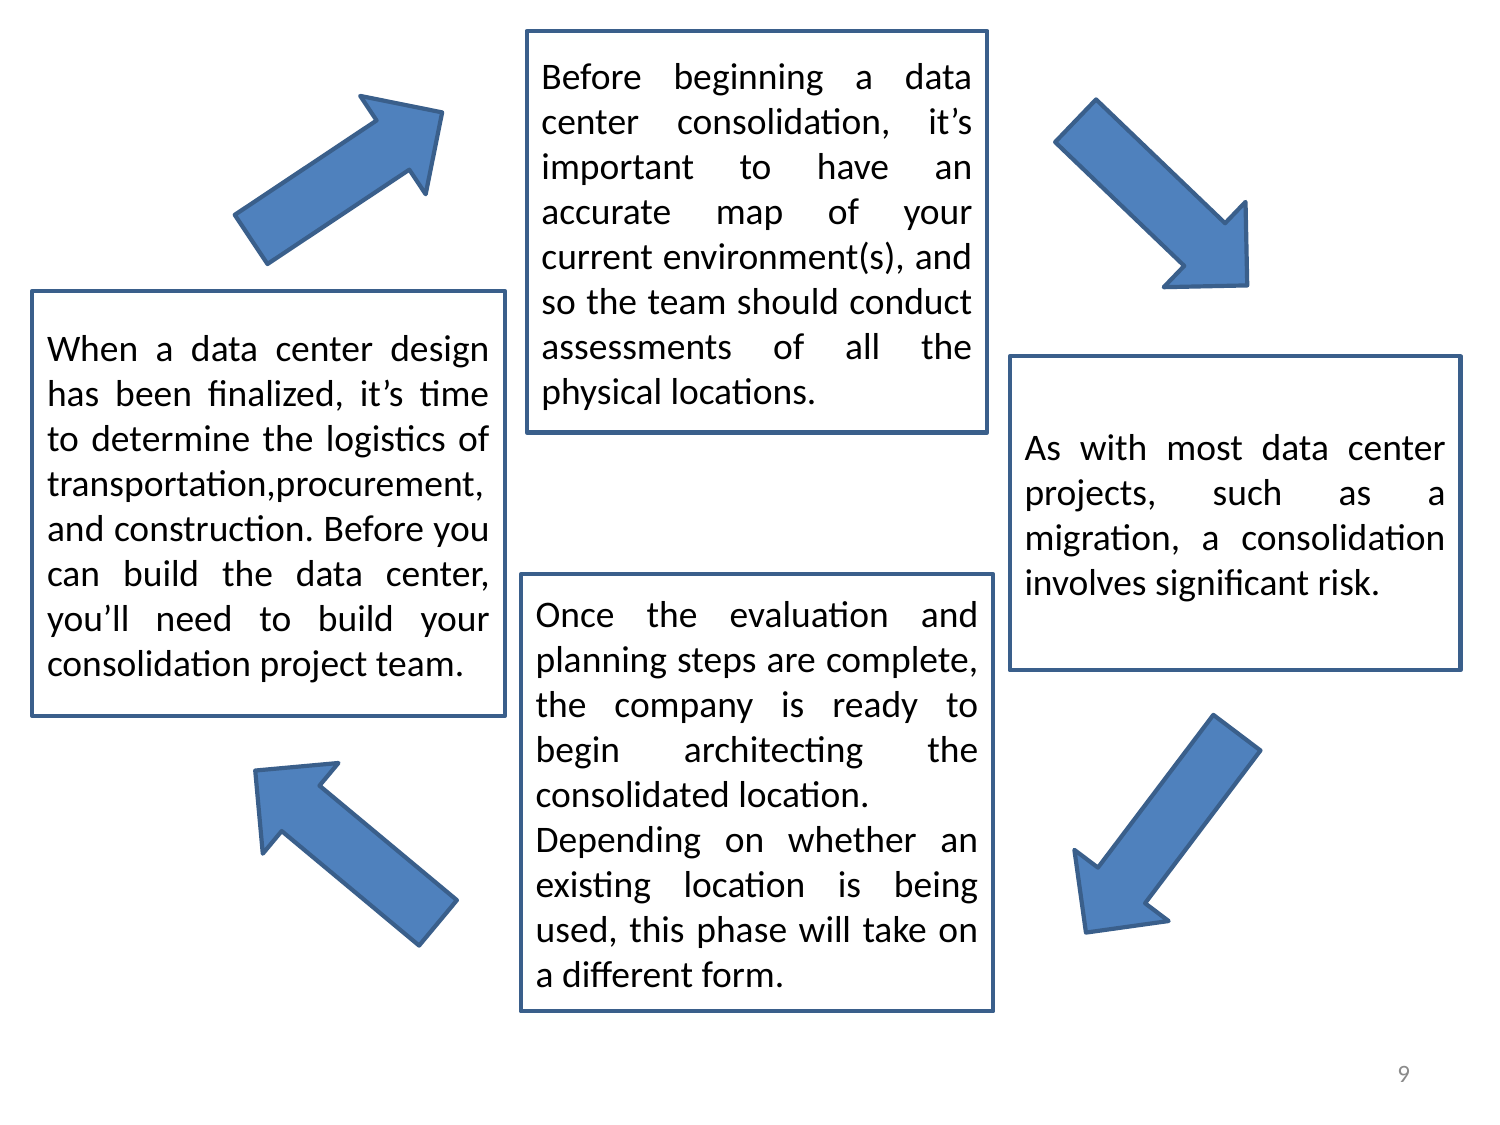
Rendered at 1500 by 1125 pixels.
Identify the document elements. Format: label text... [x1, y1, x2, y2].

text_box Before beginning a data center consolidation, it’s important to have an accurate map of your current environment(s), and so the team should conduct assessments of all the physical locations. [525, 29, 989, 435]
text_box As with most data center projects, such as a migration, a consolidation involves significant risk. [1008, 354, 1463, 672]
text_box [1053, 97, 1250, 290]
text_box When a data center design has been finalized, it’s time to determine the logistics of transportation,procurement, and construction. Before you can build the data center, you’ll need to build your consolidation project team. [30, 289, 507, 718]
text_box [1072, 712, 1263, 935]
text_box [253, 760, 459, 948]
slide_number 9 [1074, 1042, 1425, 1103]
text_box [232, 93, 445, 267]
text_box Once the evaluation and planning steps are complete, the company is ready to begin architecting the consolidated location. Depending on whether an existing location is being used, this phase will take on a different form. [519, 572, 995, 1013]
